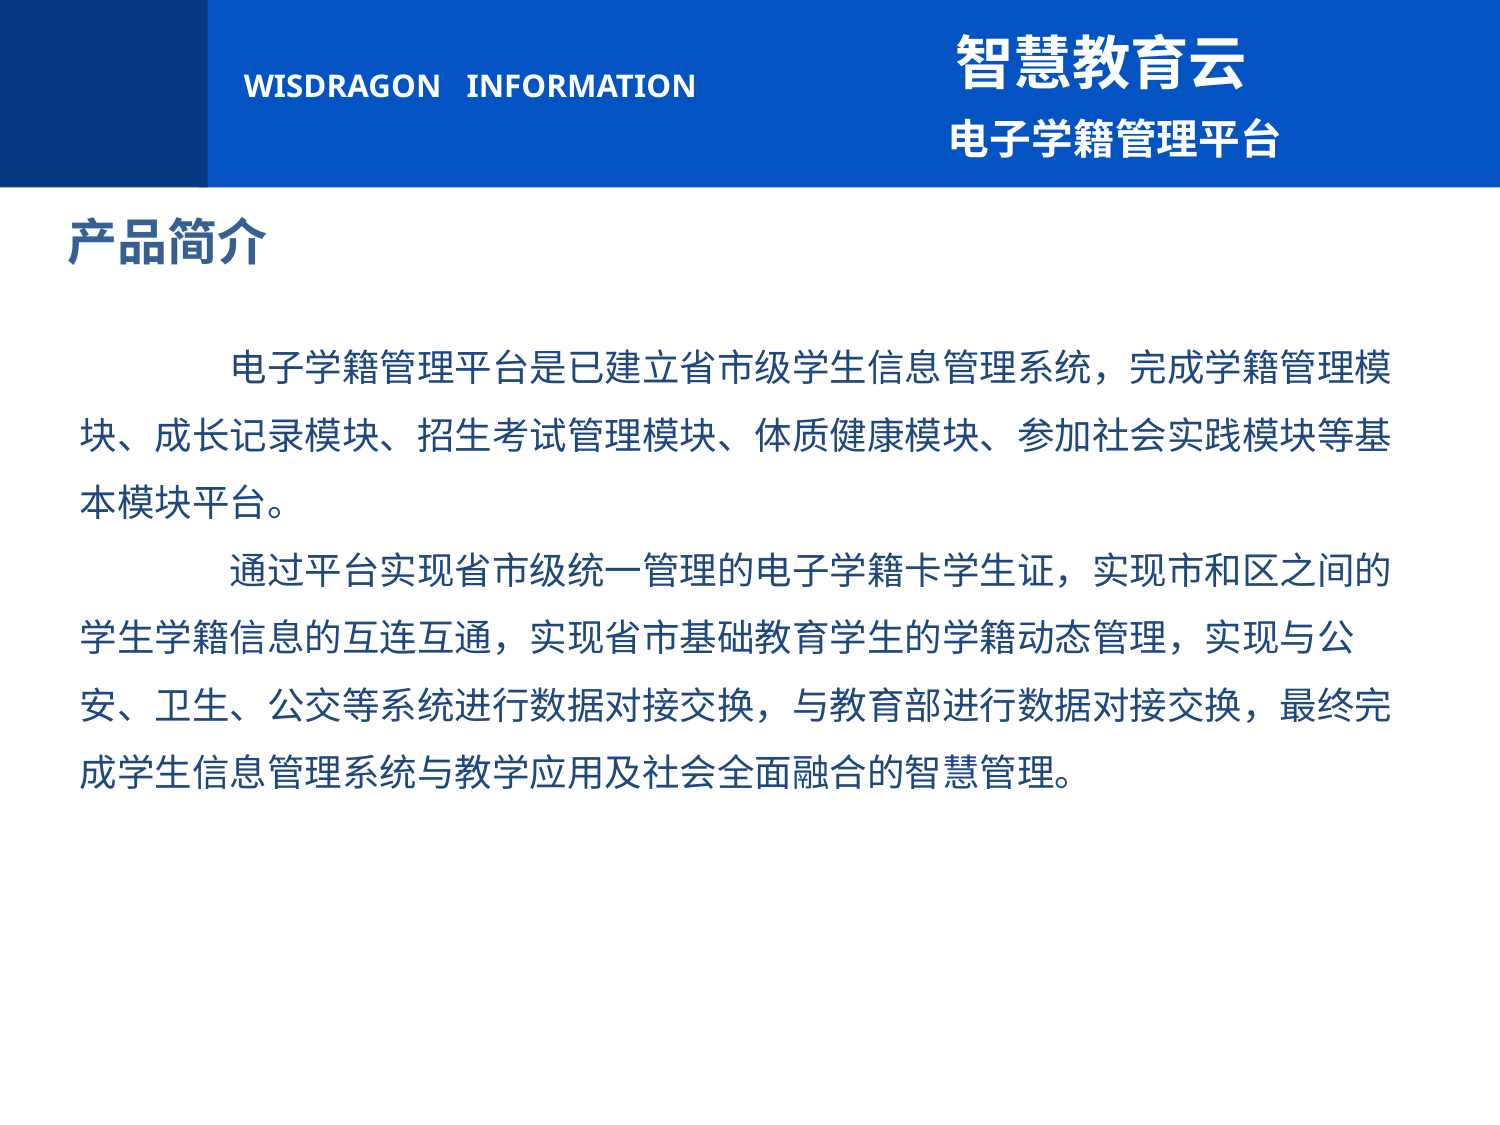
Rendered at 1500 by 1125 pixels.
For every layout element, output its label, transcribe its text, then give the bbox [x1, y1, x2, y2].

text_box 电子学籍管理平台是已建立省市级学生信息管理系统，完成学籍管理模块、成长记录模块、招生考试管理模块、体质健康模块、参加社会实践模块等基本模块平台。 通过平台实现省市级统一管理的电子学籍卡学生证，实现市和区之间的学生学籍信息的互连互通，实现省市基础教育学生的学籍动态管理，实现与公安、卫生、公交等系统进行数据对接交换，与教育部进行数据对接交换，最终完成学生信息管理系统与教学应用及社会全面融合的智慧管理。 [64, 314, 1424, 802]
list 产品简介 [53, 172, 1404, 291]
text_box 智慧教育云 电子学籍管理平台 [702, 19, 1500, 174]
